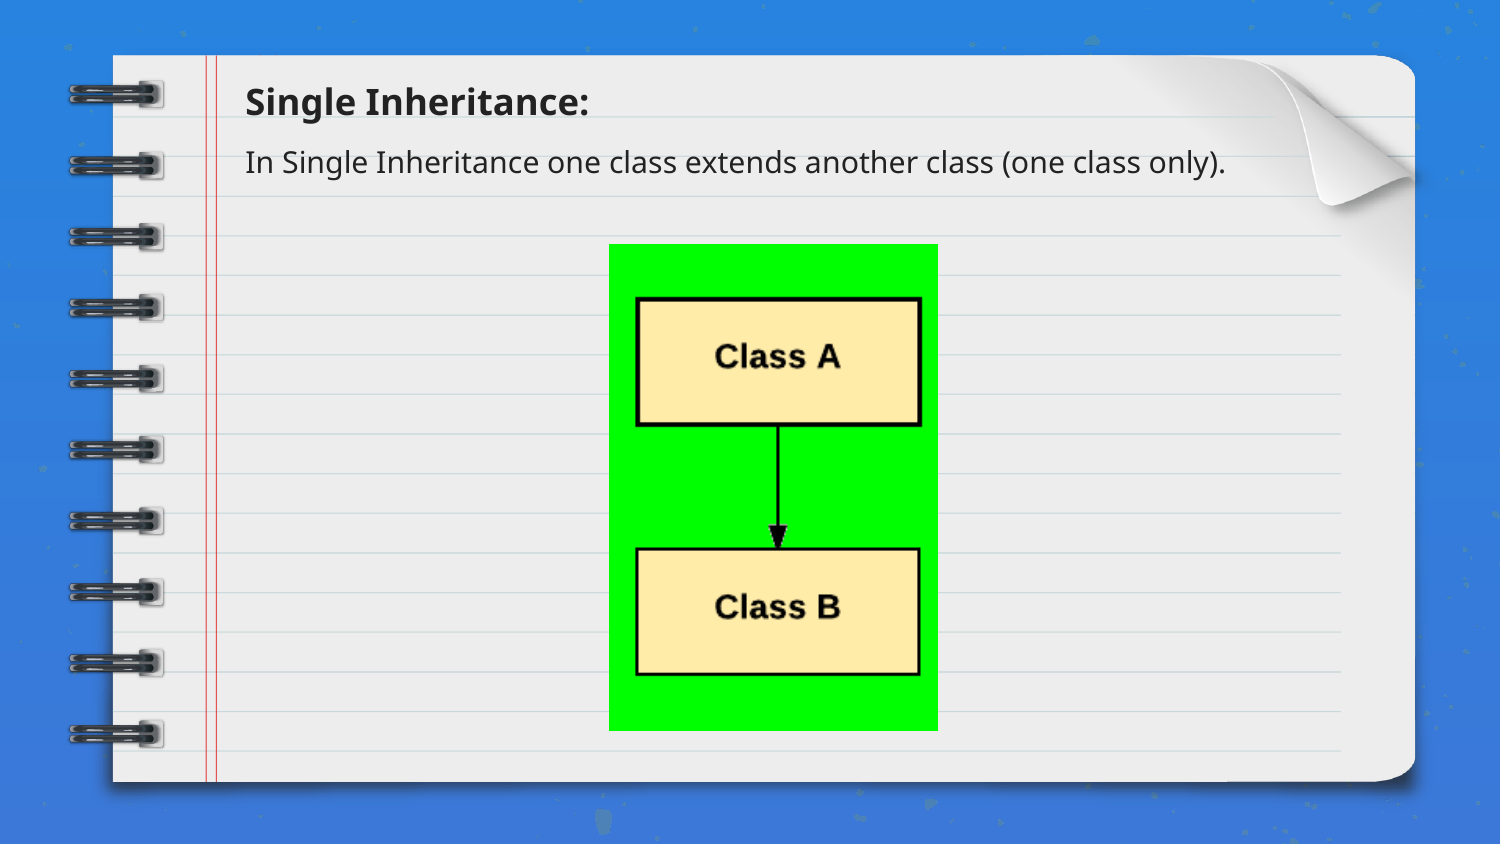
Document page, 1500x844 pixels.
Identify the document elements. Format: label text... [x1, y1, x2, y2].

title Single Inheritance: In Single Inheritance one class extends another class (one class only). [230, 58, 1270, 177]
picture [63, 22, 1437, 822]
